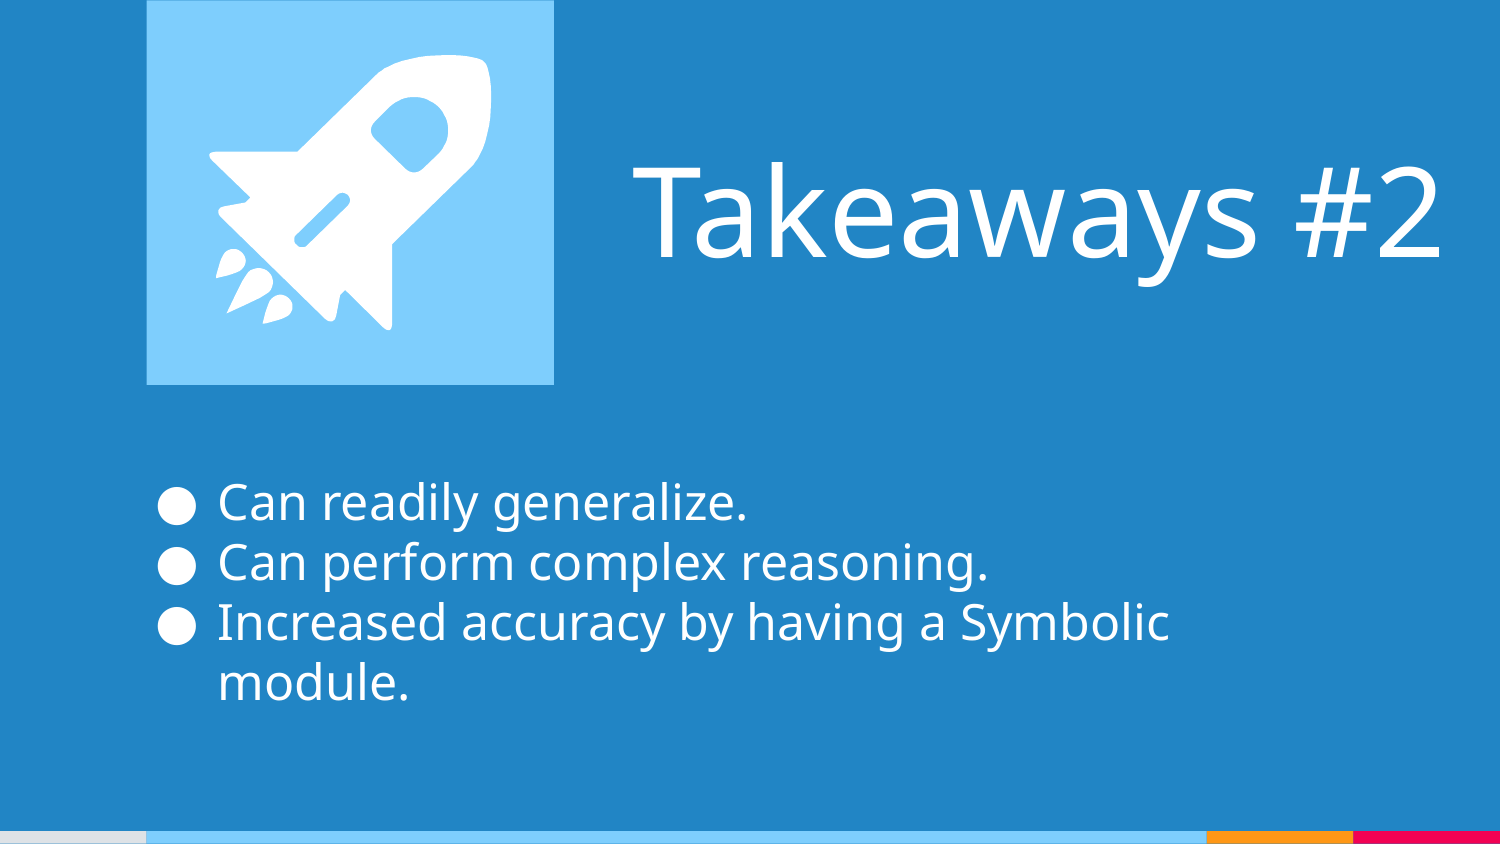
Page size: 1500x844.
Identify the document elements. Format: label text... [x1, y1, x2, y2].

text_box [146, 0, 554, 385]
subtitle Can readily generalize. Can perform complex reasoning. Increased accuracy by having a Symbolic module. [127, 455, 1391, 736]
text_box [209, 54, 492, 331]
title Takeaways #2 [617, 106, 1475, 297]
